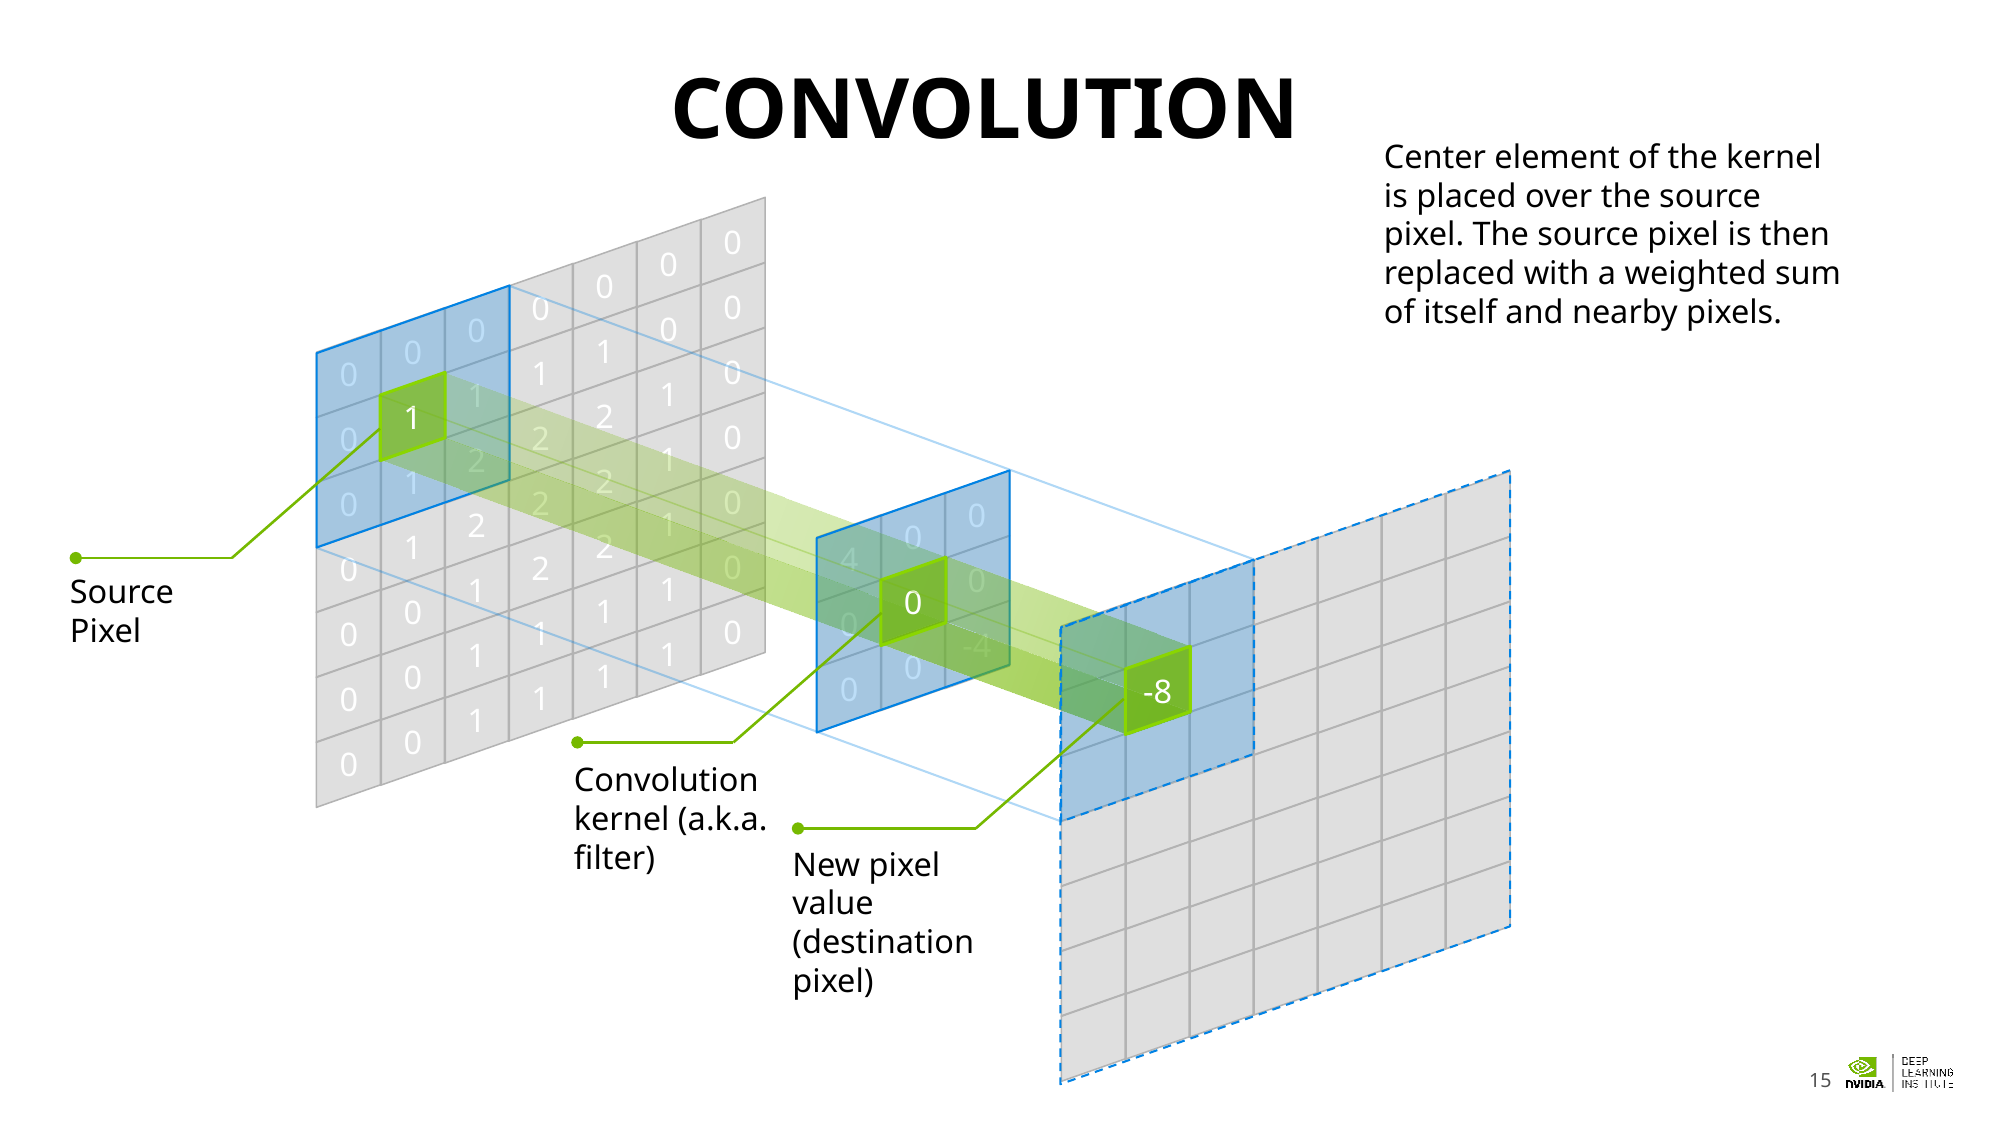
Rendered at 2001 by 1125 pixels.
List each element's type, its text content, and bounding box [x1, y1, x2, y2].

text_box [53, 197, 1511, 1085]
title CONVOLUTION [75, 57, 1895, 165]
text_box Center element of the kernel is placed over the source pixel. The source pixel is then replaced with a weighted sum of itself and nearby pixels. [1367, 165, 1863, 285]
picture [1846, 1054, 1953, 1092]
text_box [44, 56, 1774, 186]
